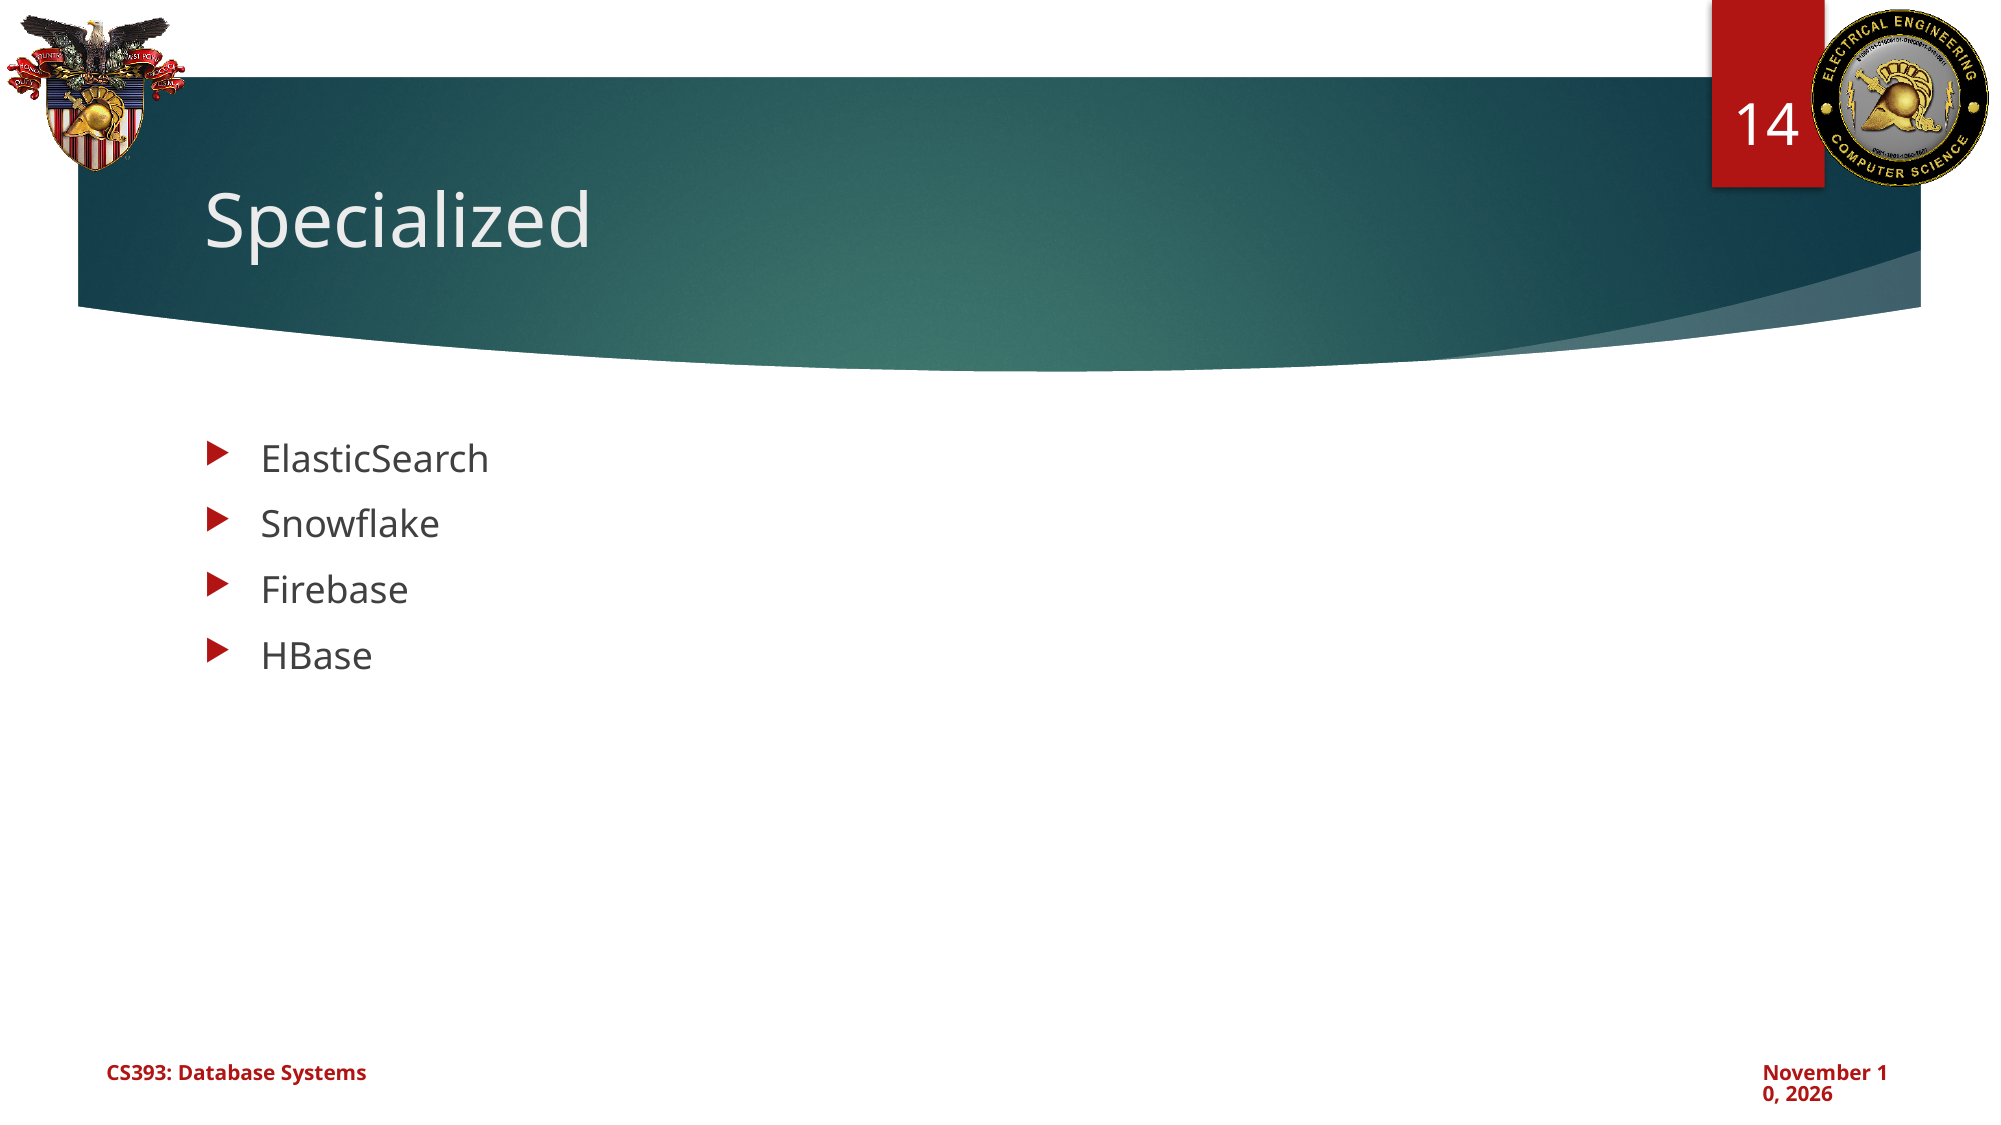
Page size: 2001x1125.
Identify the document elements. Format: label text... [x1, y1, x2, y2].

title Specialized [189, 159, 1638, 276]
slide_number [1747, 1048, 1910, 1099]
picture [7, 3, 185, 184]
slide_number 14 [1698, 48, 1836, 175]
picture [1809, 7, 1990, 188]
list ElasticSearch Snowflake Firebase HBase [189, 427, 1638, 988]
footer CS393: Database Systems [91, 1048, 726, 1100]
